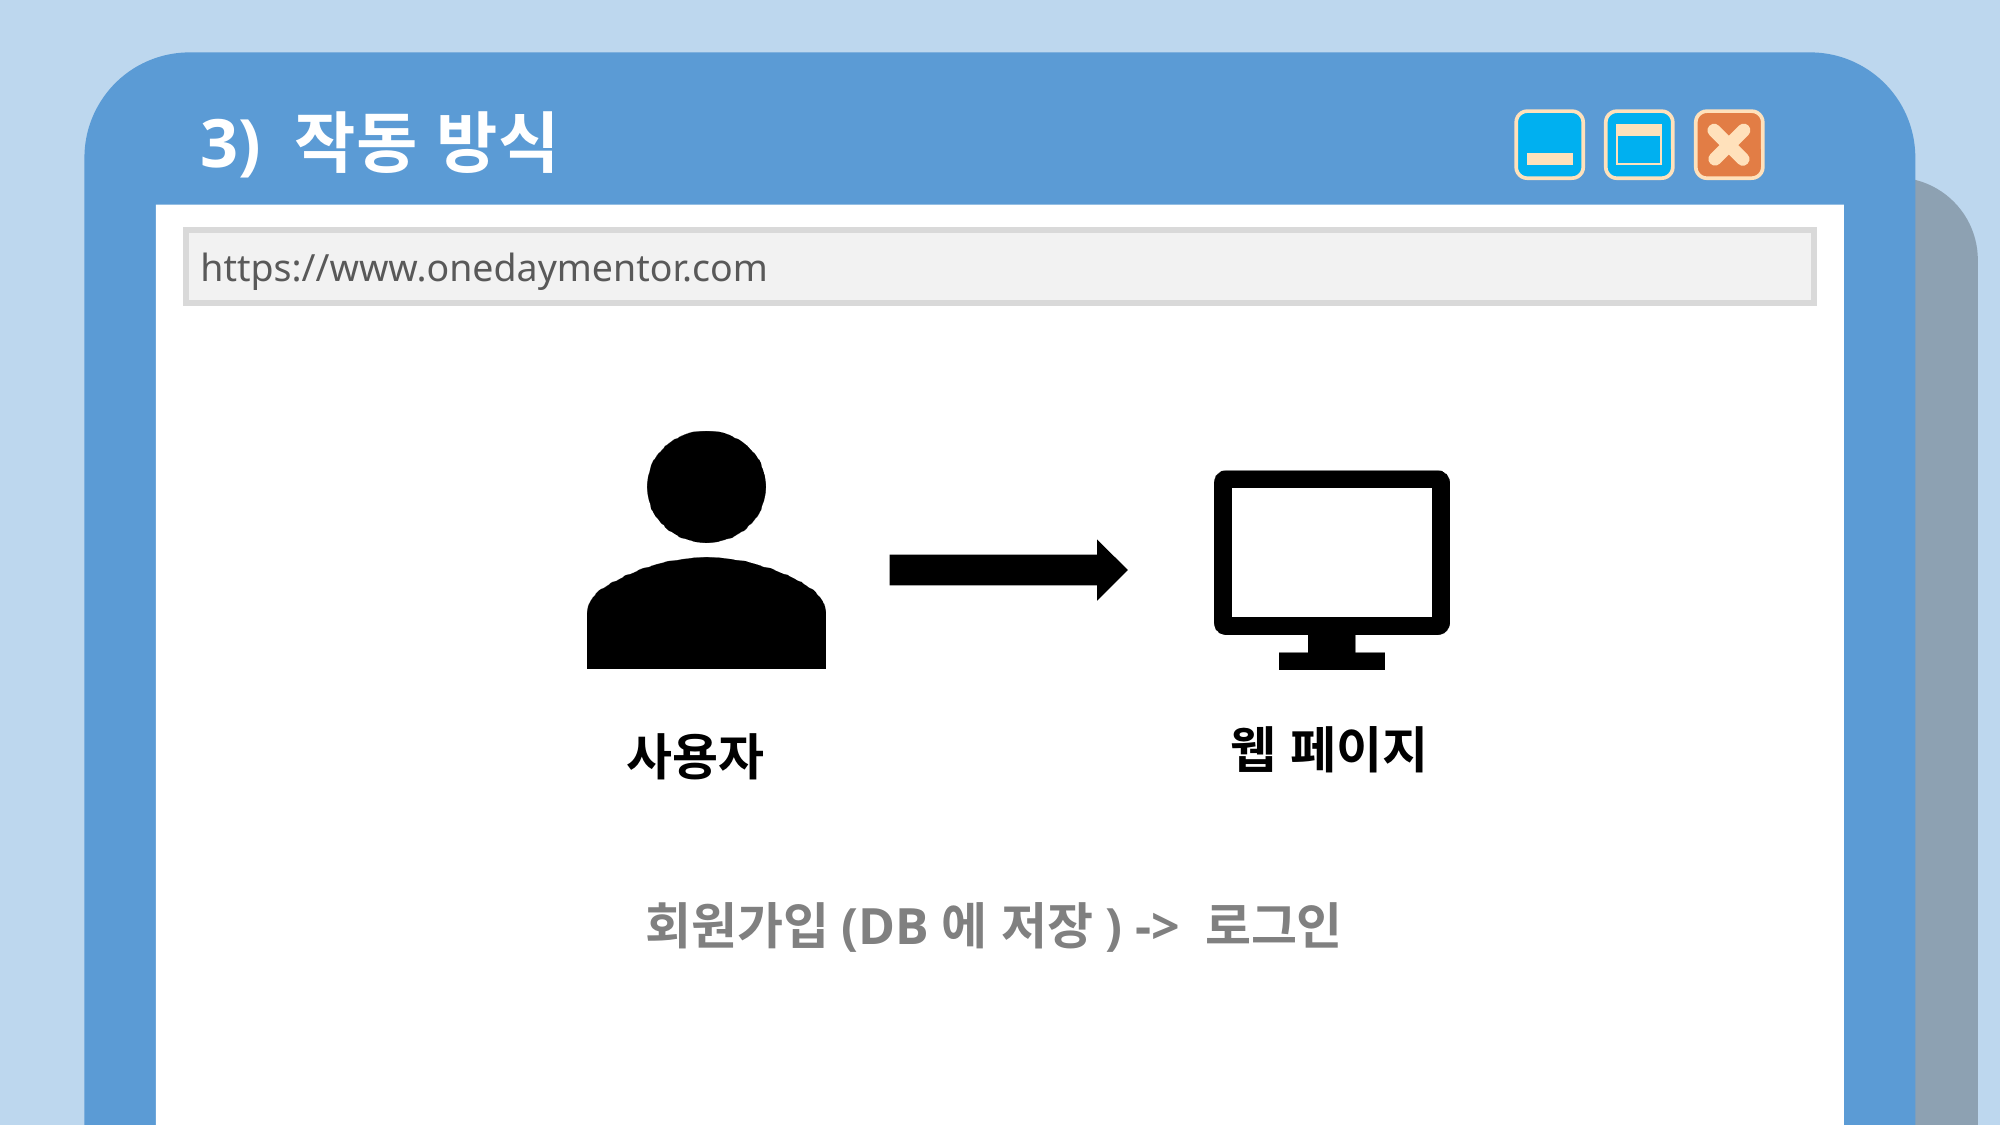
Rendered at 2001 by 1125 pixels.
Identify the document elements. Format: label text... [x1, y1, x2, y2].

text_box 3) 작동 방식 [83, 51, 1917, 1125]
text_box [155, 204, 1845, 1125]
text_box [1917, 179, 1979, 1125]
text_box [125, 77, 1874, 170]
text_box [527, 381, 1473, 794]
text_box https://www.onedaymentor.com [185, 229, 1815, 304]
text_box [1516, 111, 1763, 179]
text_box 회원가입(DB에 저장) -> 로그인 [631, 887, 1801, 962]
